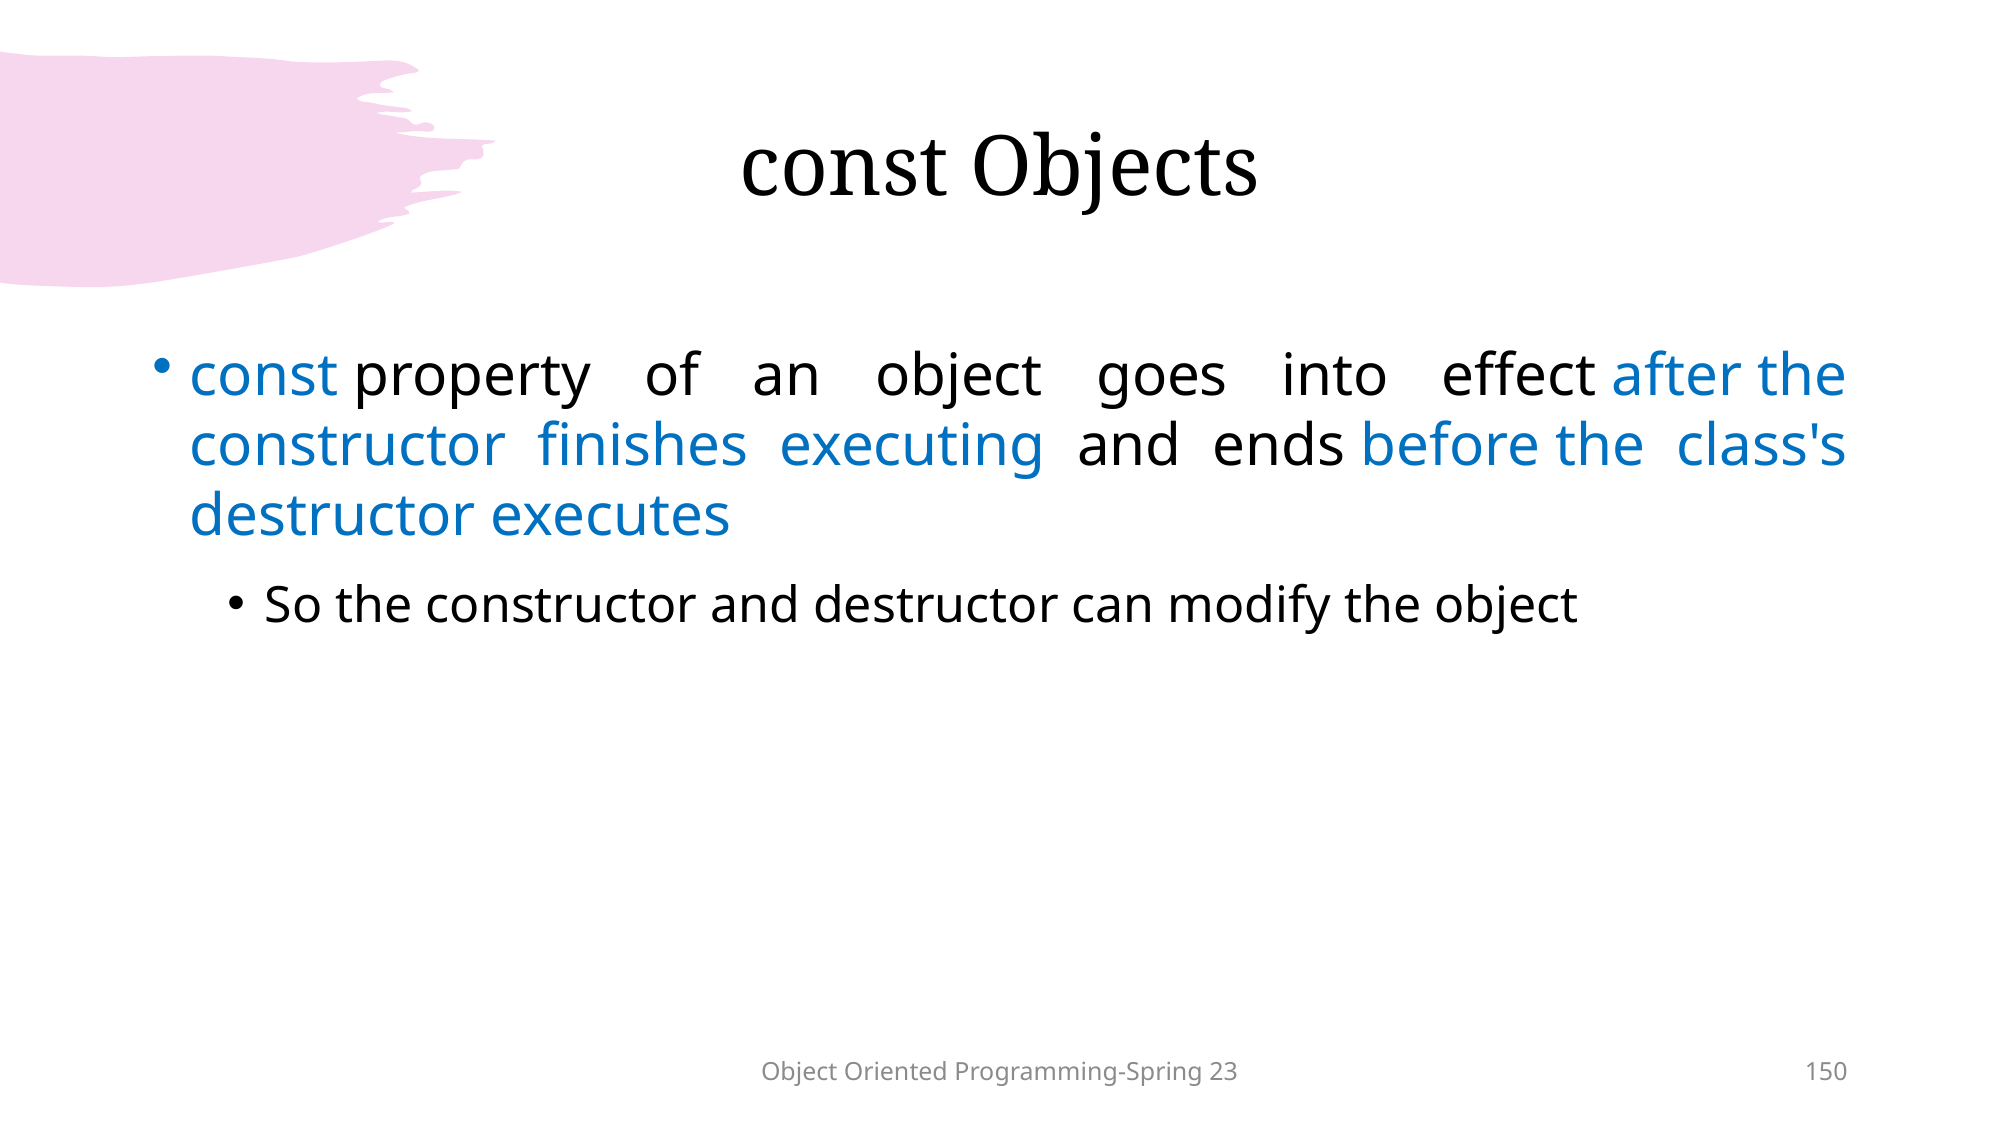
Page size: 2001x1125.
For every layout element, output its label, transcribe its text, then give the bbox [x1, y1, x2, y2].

footer Object Oriented Programming-Spring 23 [662, 1042, 1338, 1103]
slide_number 150 [1412, 1042, 1863, 1103]
list const property of an object goes into effect after the constructor finishes executing and ends before the class's destructor executes So the constructor and destructor can modify the object [137, 329, 1863, 1013]
title const Objects [137, 59, 1863, 278]
